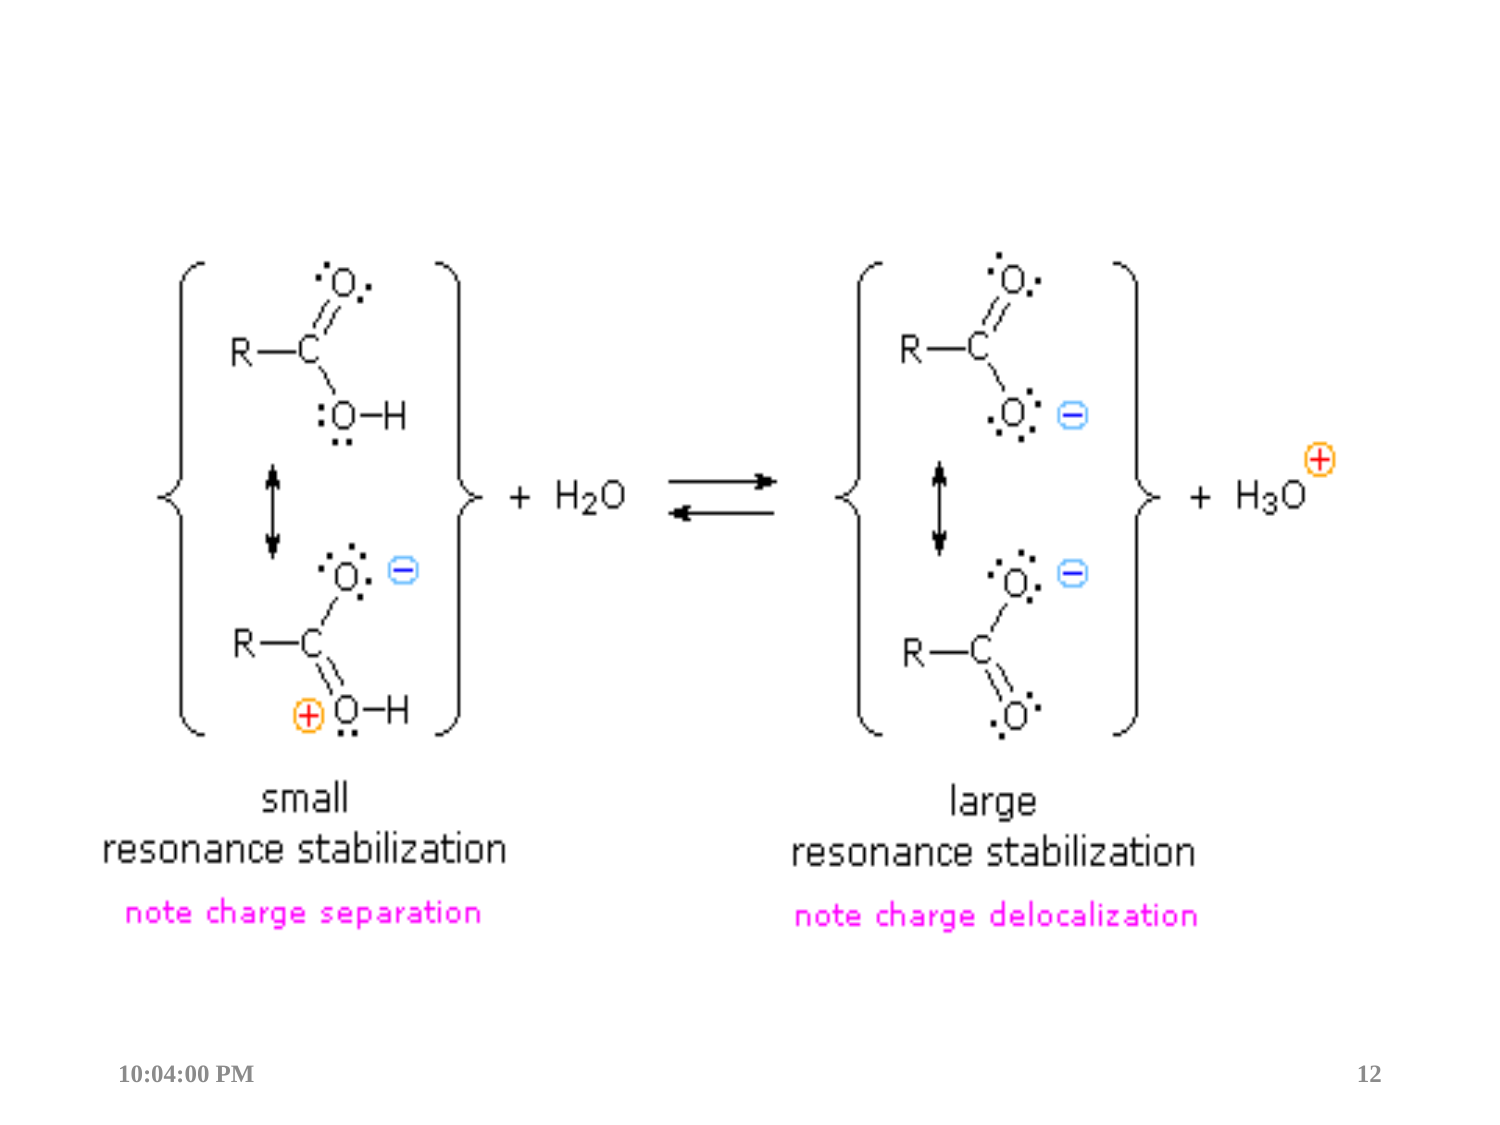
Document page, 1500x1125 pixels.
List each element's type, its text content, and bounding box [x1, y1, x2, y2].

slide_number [103, 1042, 441, 1103]
slide_number 12 [1059, 1042, 1397, 1103]
picture [0, 187, 1500, 1003]
